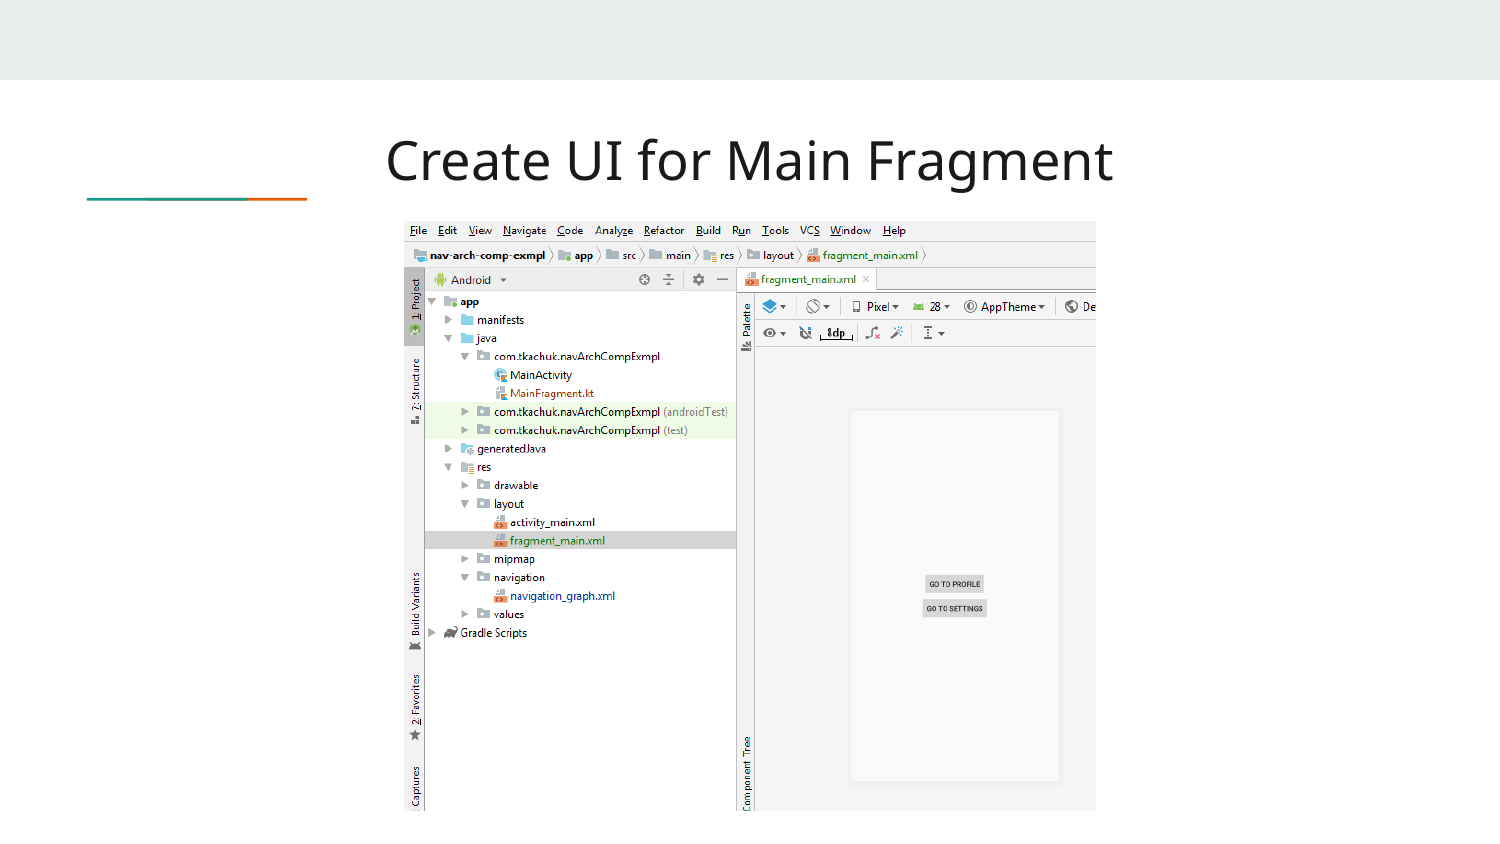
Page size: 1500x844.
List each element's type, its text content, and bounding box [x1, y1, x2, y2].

picture [404, 221, 1096, 811]
text_box Create UI for Main Fragment [0, 110, 1500, 205]
